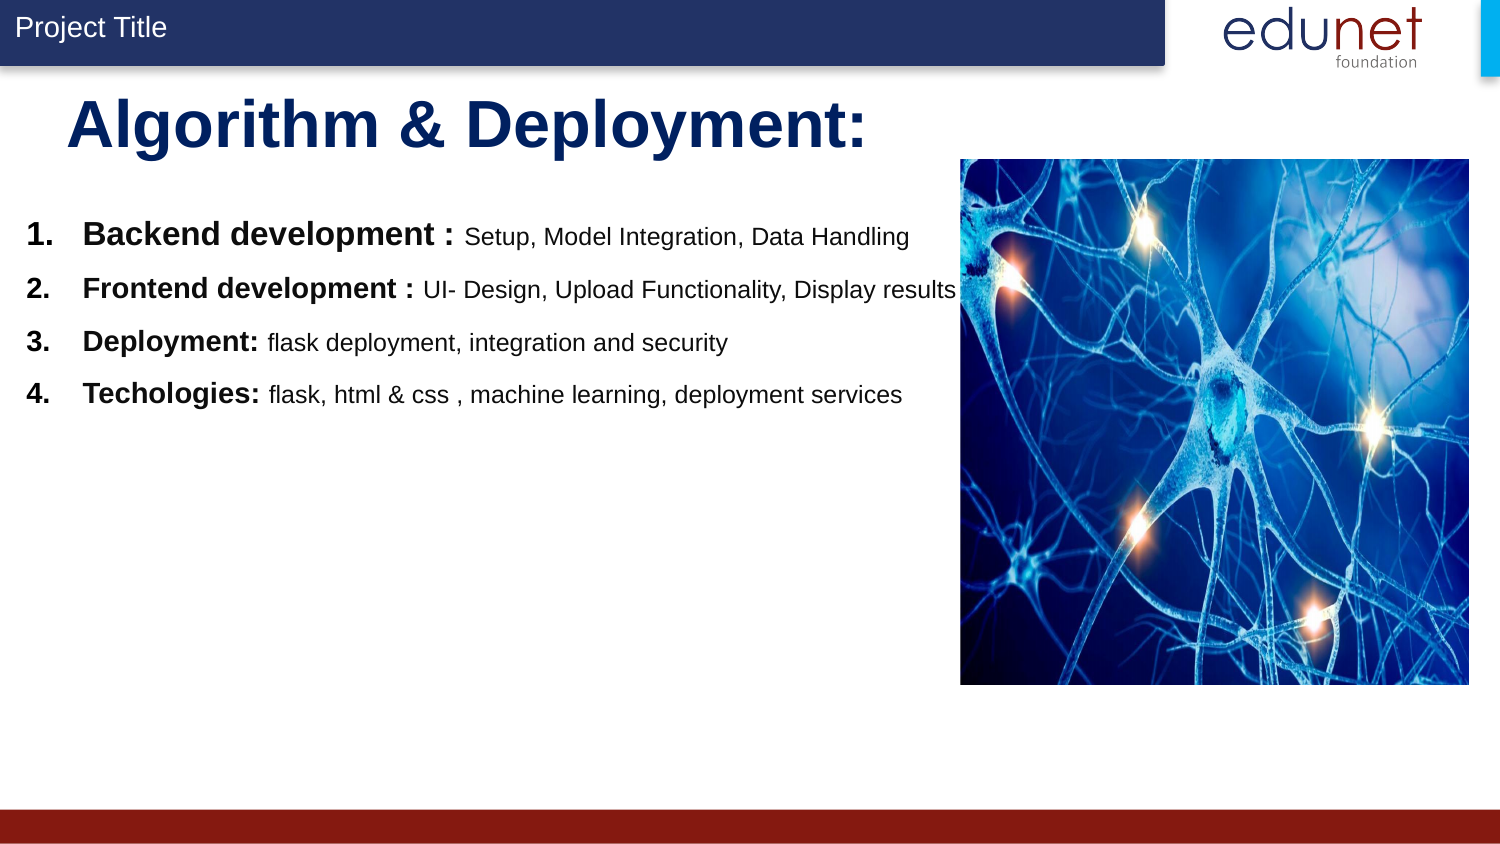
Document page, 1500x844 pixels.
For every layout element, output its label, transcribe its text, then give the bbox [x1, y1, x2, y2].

picture [1219, 4, 1424, 72]
title Algorithm & Deployment: [51, 72, 1449, 184]
picture [960, 159, 1469, 685]
text_box Backend development : Setup, Model Integration, Data Handling Frontend development : UI- Design, Upload Functionality, Display results Deployment: flask deployment, integration and security Techologies: flask, html & css , machine learning, deployment services [11, 184, 955, 417]
picture [960, 230, 972, 260]
picture [960, 263, 967, 286]
